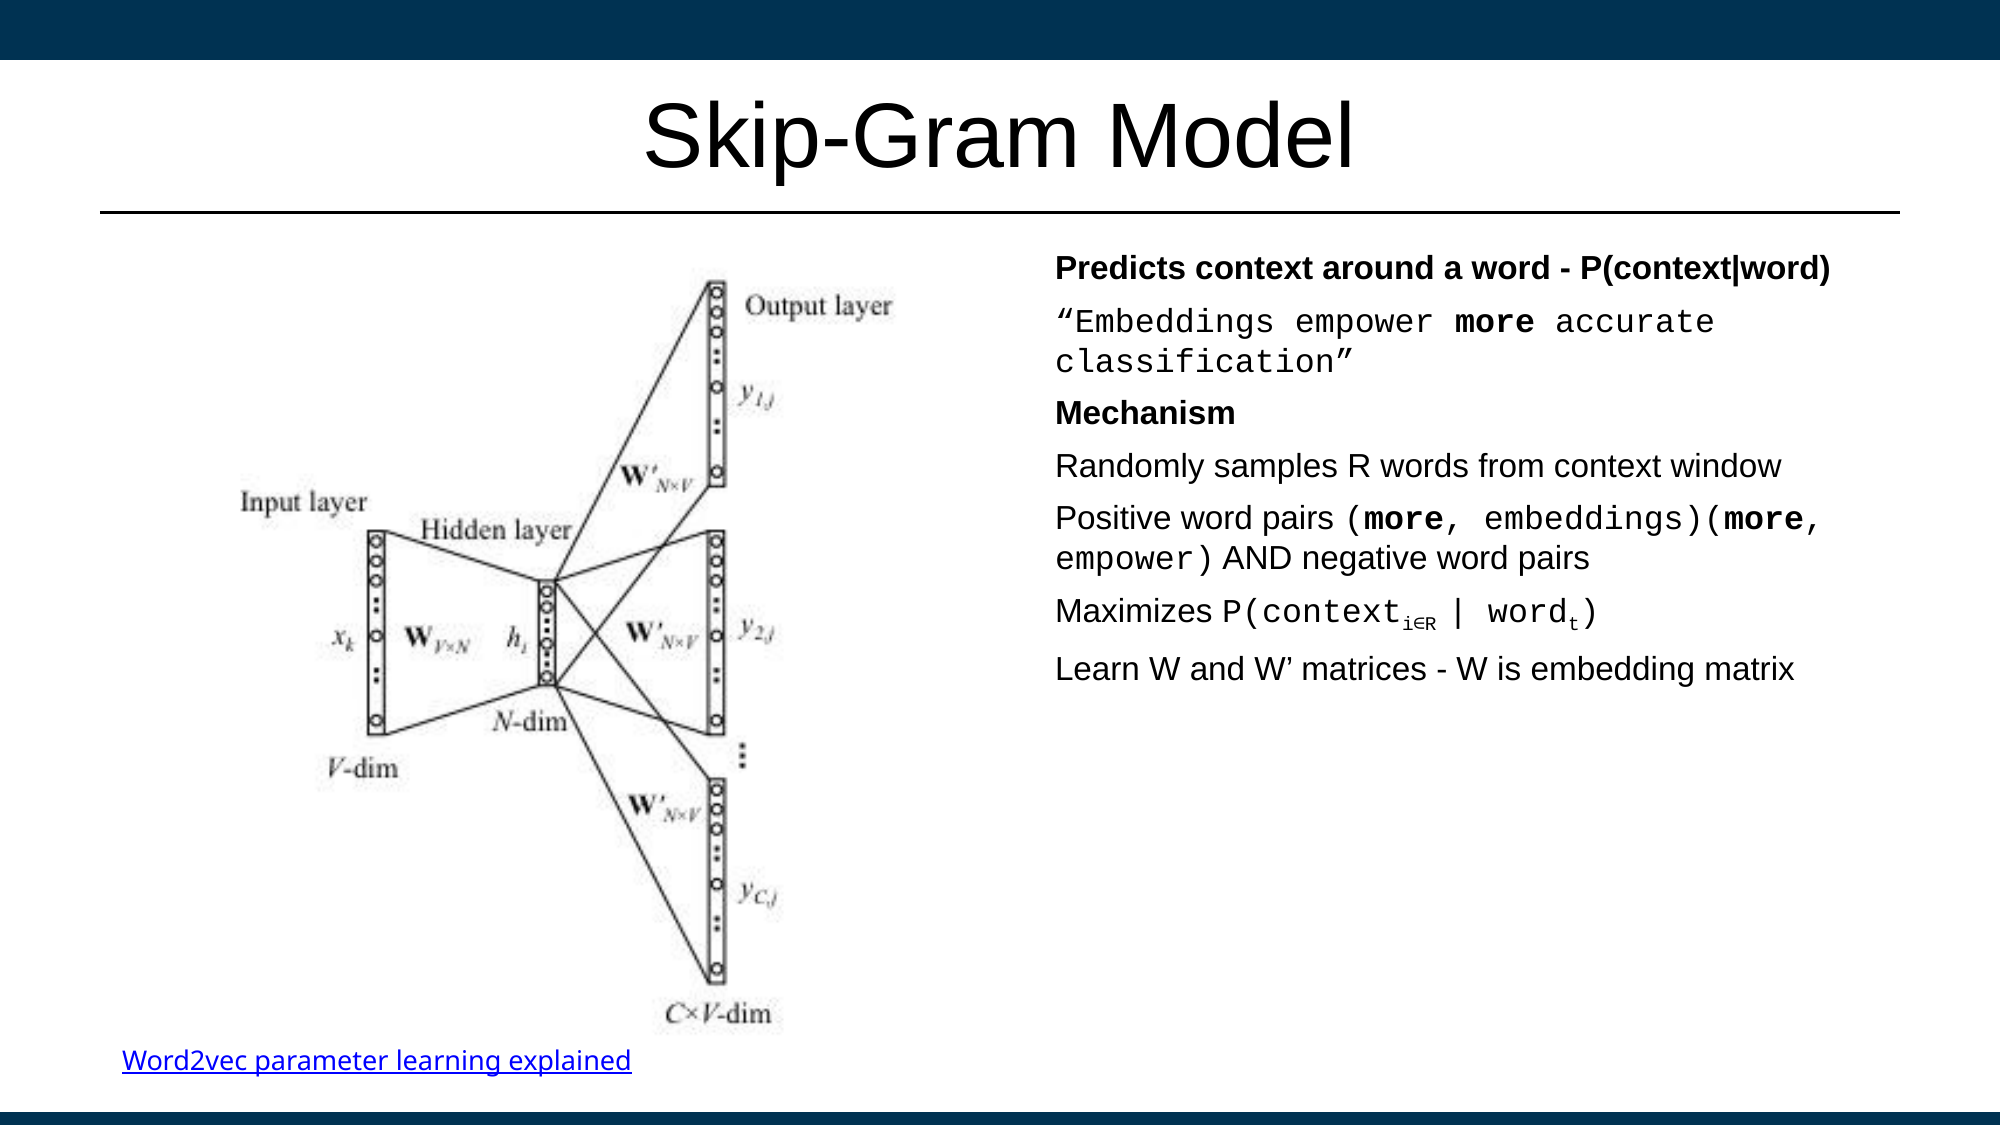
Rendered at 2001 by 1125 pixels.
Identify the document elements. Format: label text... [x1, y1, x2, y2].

title Skip-Gram Model [99, 37, 1900, 225]
picture [204, 250, 929, 1048]
list Predicts context around a word - P(context|word) “Embeddings empower more accurate classification” Mechanism Randomly samples R words from context window Positive word pairs (more, embeddings)(more, empower) AND negative word pairs Maximizes P(contexti∈R | wordt) Learn W and W’ matrices - W is embedding matrix [1040, 239, 1916, 1059]
text_box Word2vec parameter learning explained [101, 1022, 929, 1077]
